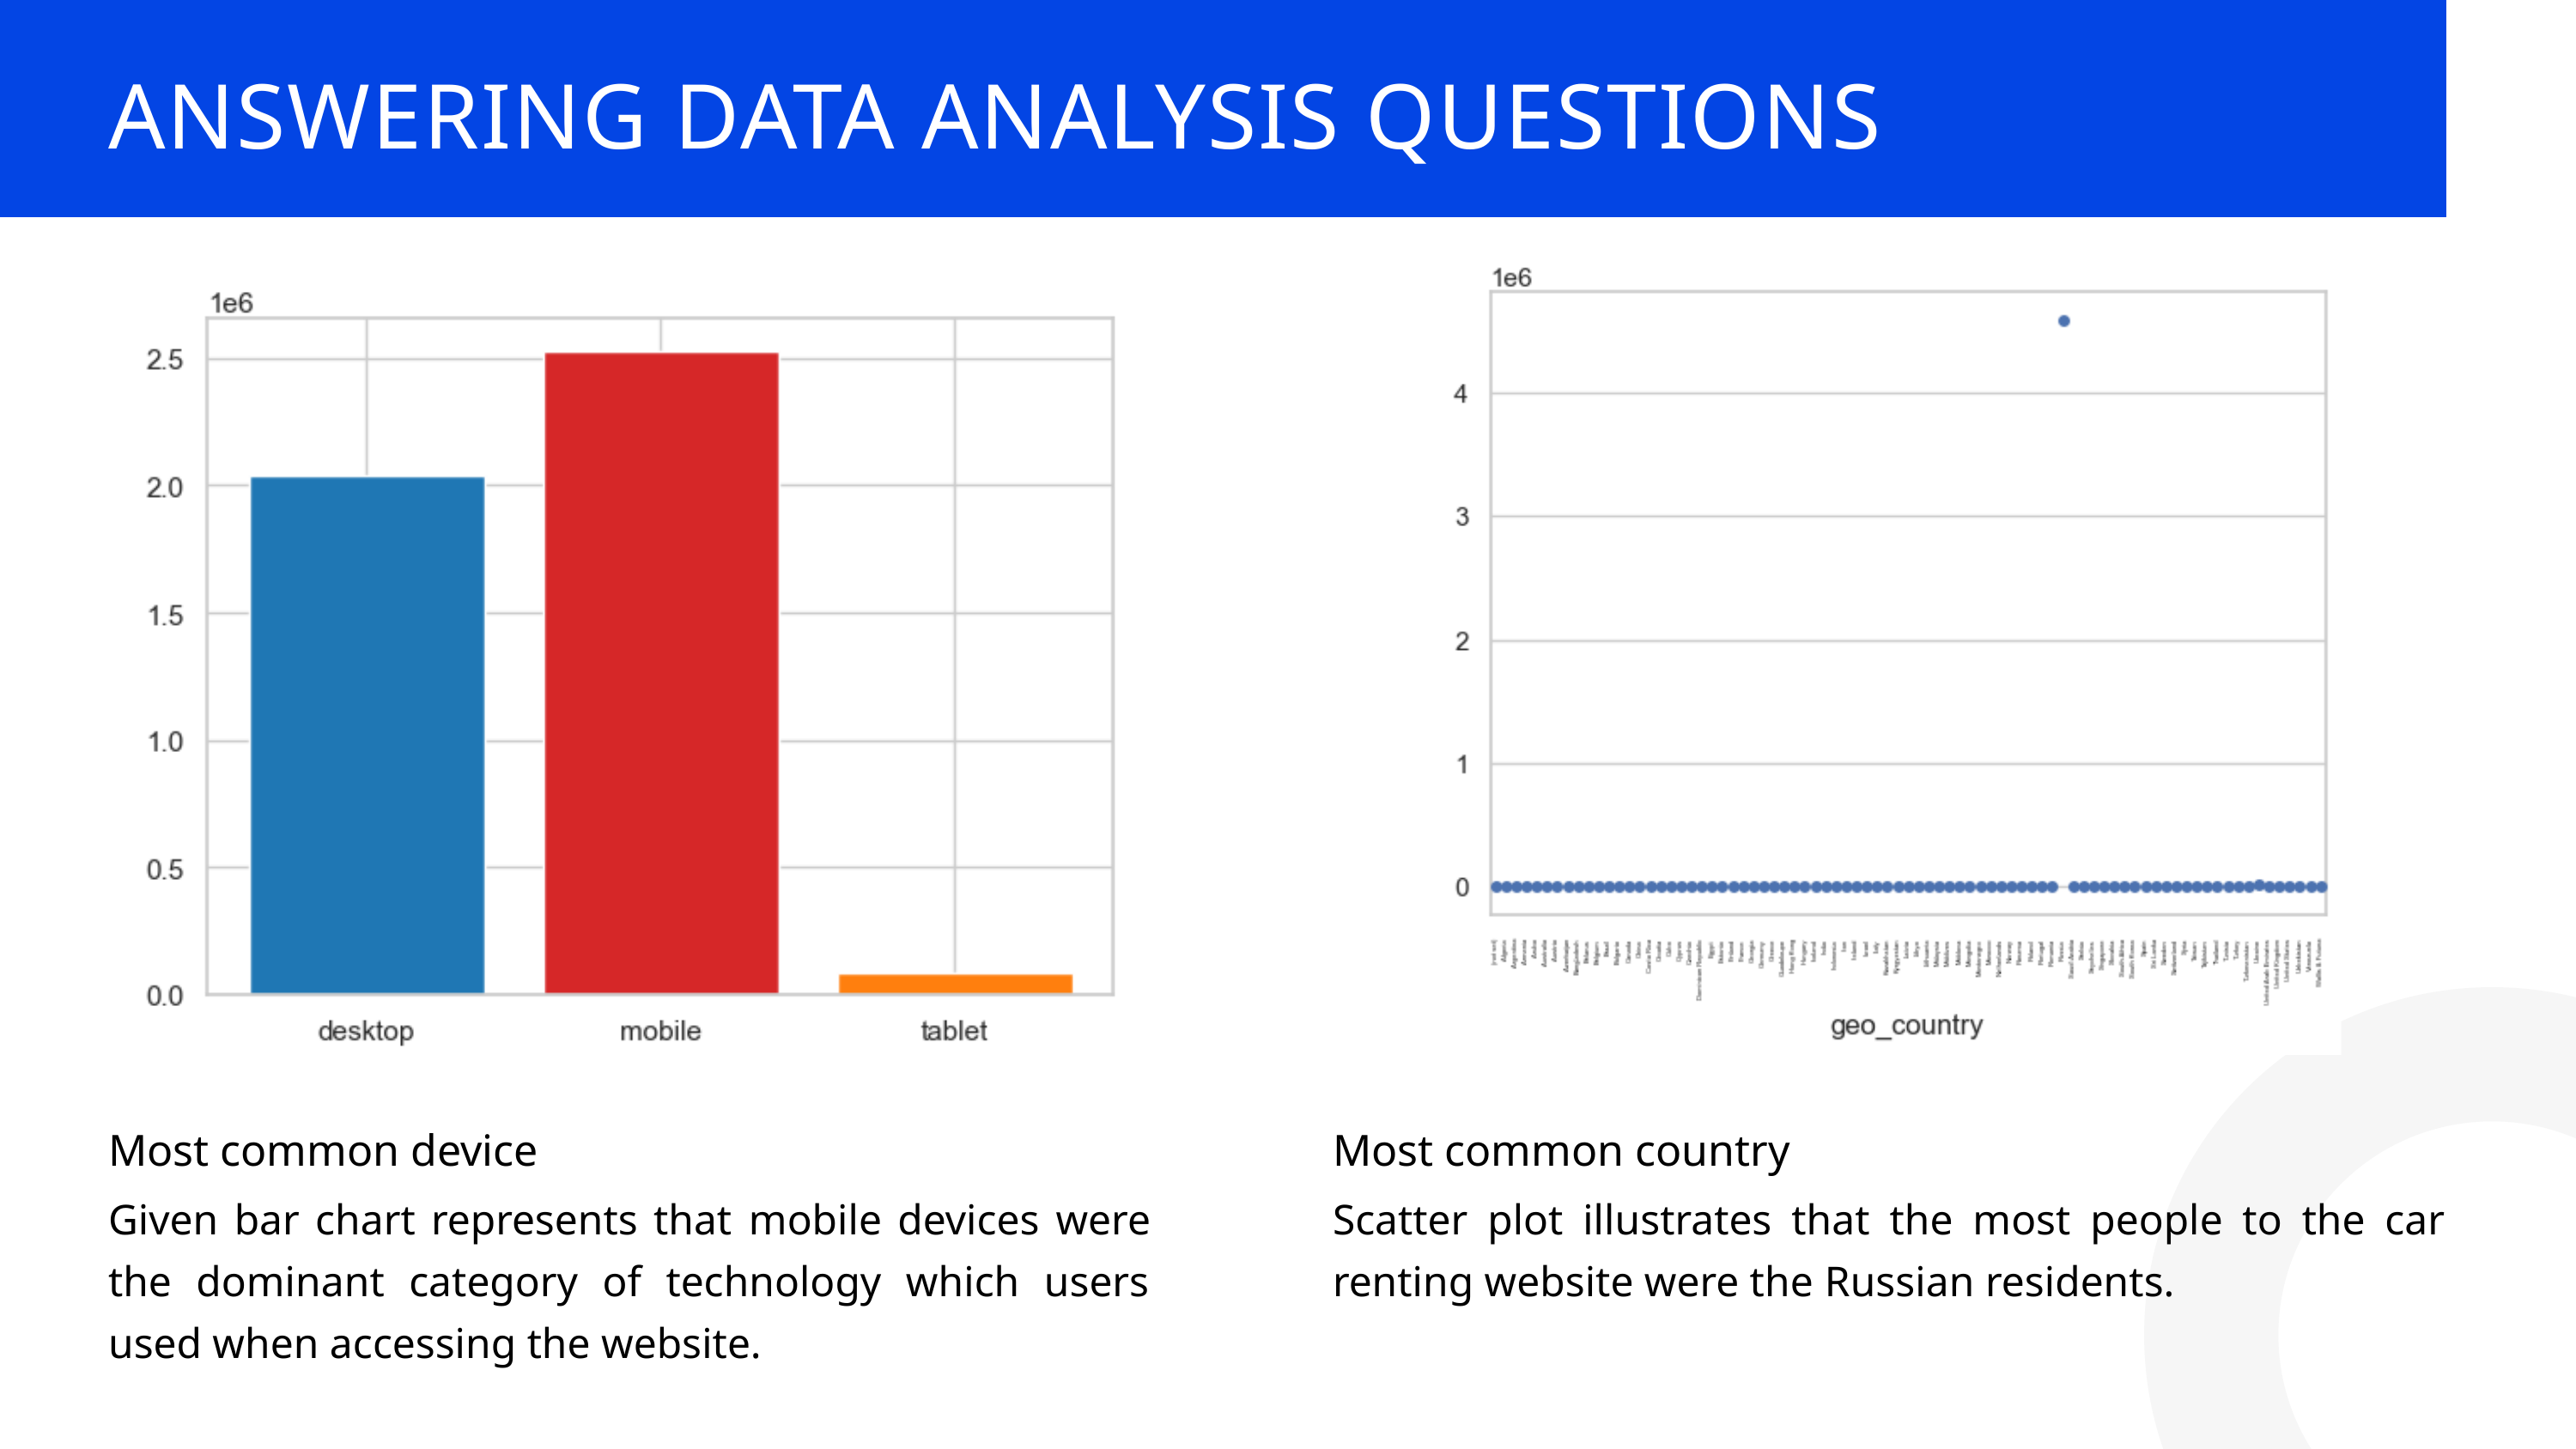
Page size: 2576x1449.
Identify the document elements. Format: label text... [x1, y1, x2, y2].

text_box Most common device [108, 1114, 1151, 1175]
text_box Given bar chart represents that mobile devices were the dominant category of technology which users used when accessing the website. [108, 1181, 1151, 1367]
text_box [1437, 252, 2342, 1055]
text_box Scatter plot illustrates that the most people to the car renting website were the Russian residents. [1333, 1181, 2206, 1305]
text_box Most common country [1333, 1114, 2206, 1175]
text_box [0, 0, 2447, 218]
text_box [127, 275, 1132, 1063]
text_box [2210, 1053, 2576, 1449]
